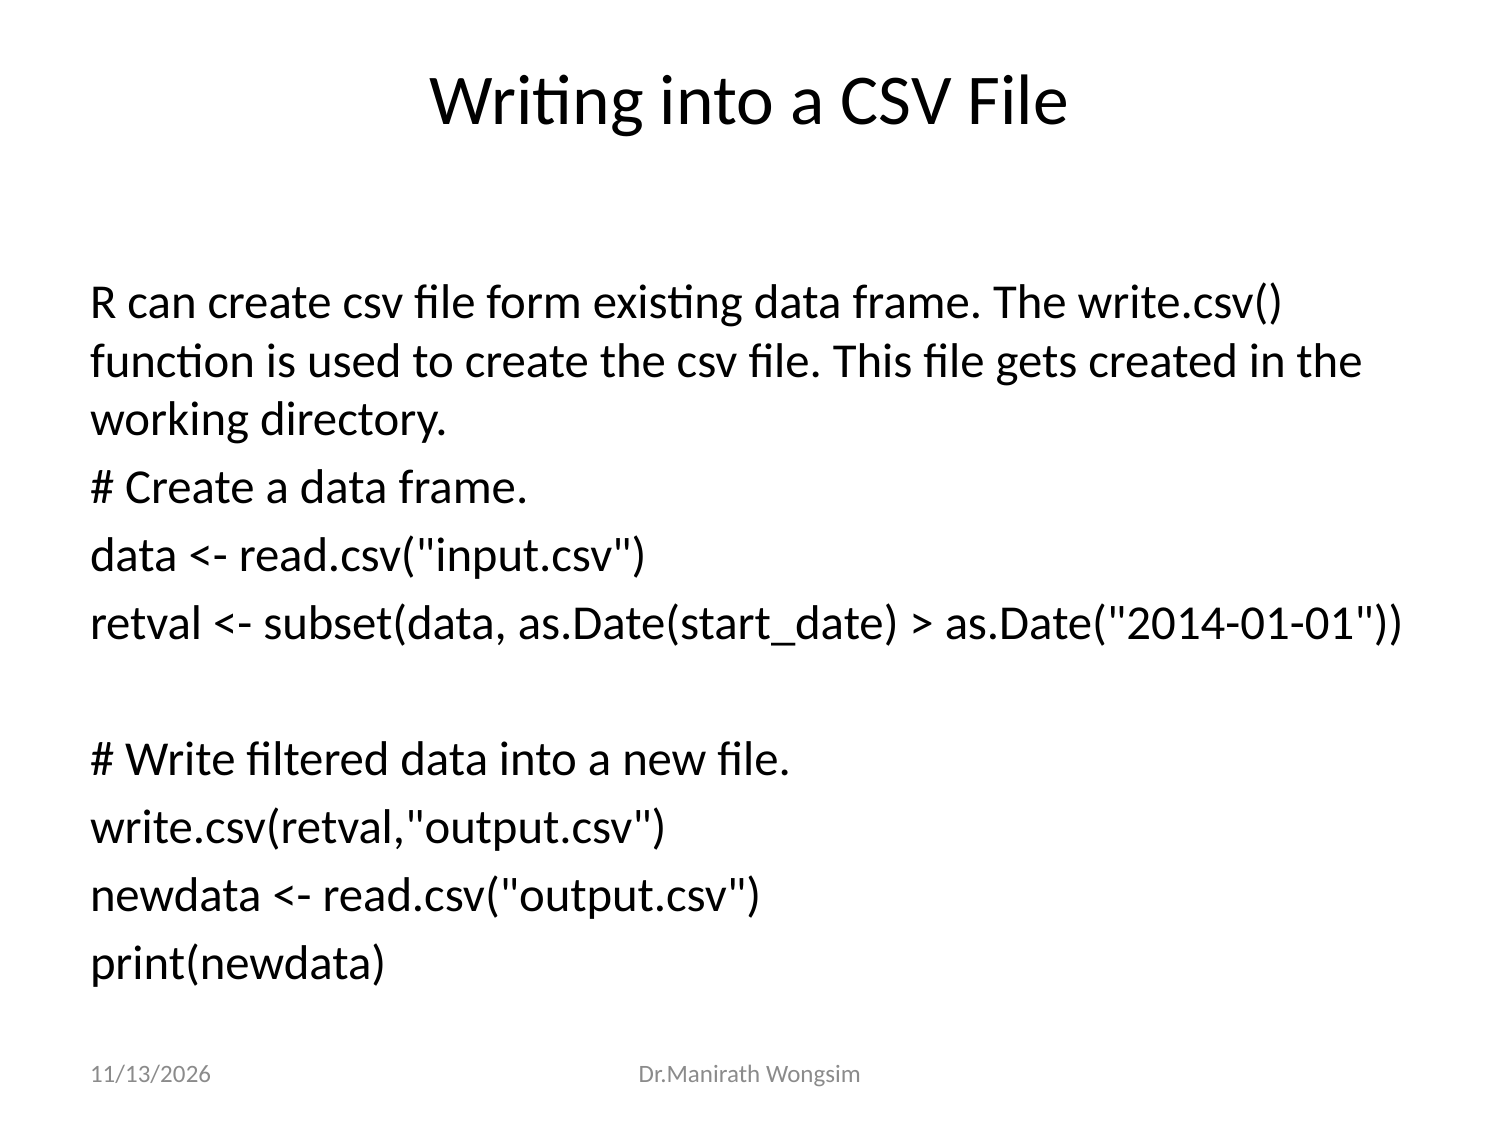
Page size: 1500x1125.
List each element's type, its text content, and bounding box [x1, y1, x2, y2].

footer Dr.Manirath Wongsim [512, 1042, 988, 1103]
list R can create csv file form existing data frame. The write.csv() function is used to create the csv file. This file gets created in the working directory. # Create a data frame. data <- read.csv("input.csv") retval <- subset(data, as.Date(start_date) > as.Date("2014-01-01")) # Write filtered data into a new file. write.csv(retval,"output.csv") newdata <- read.csv("output.csv") print(newdata) [75, 262, 1425, 1005]
title Writing into a CSV File [75, 45, 1425, 233]
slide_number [75, 1042, 425, 1103]
